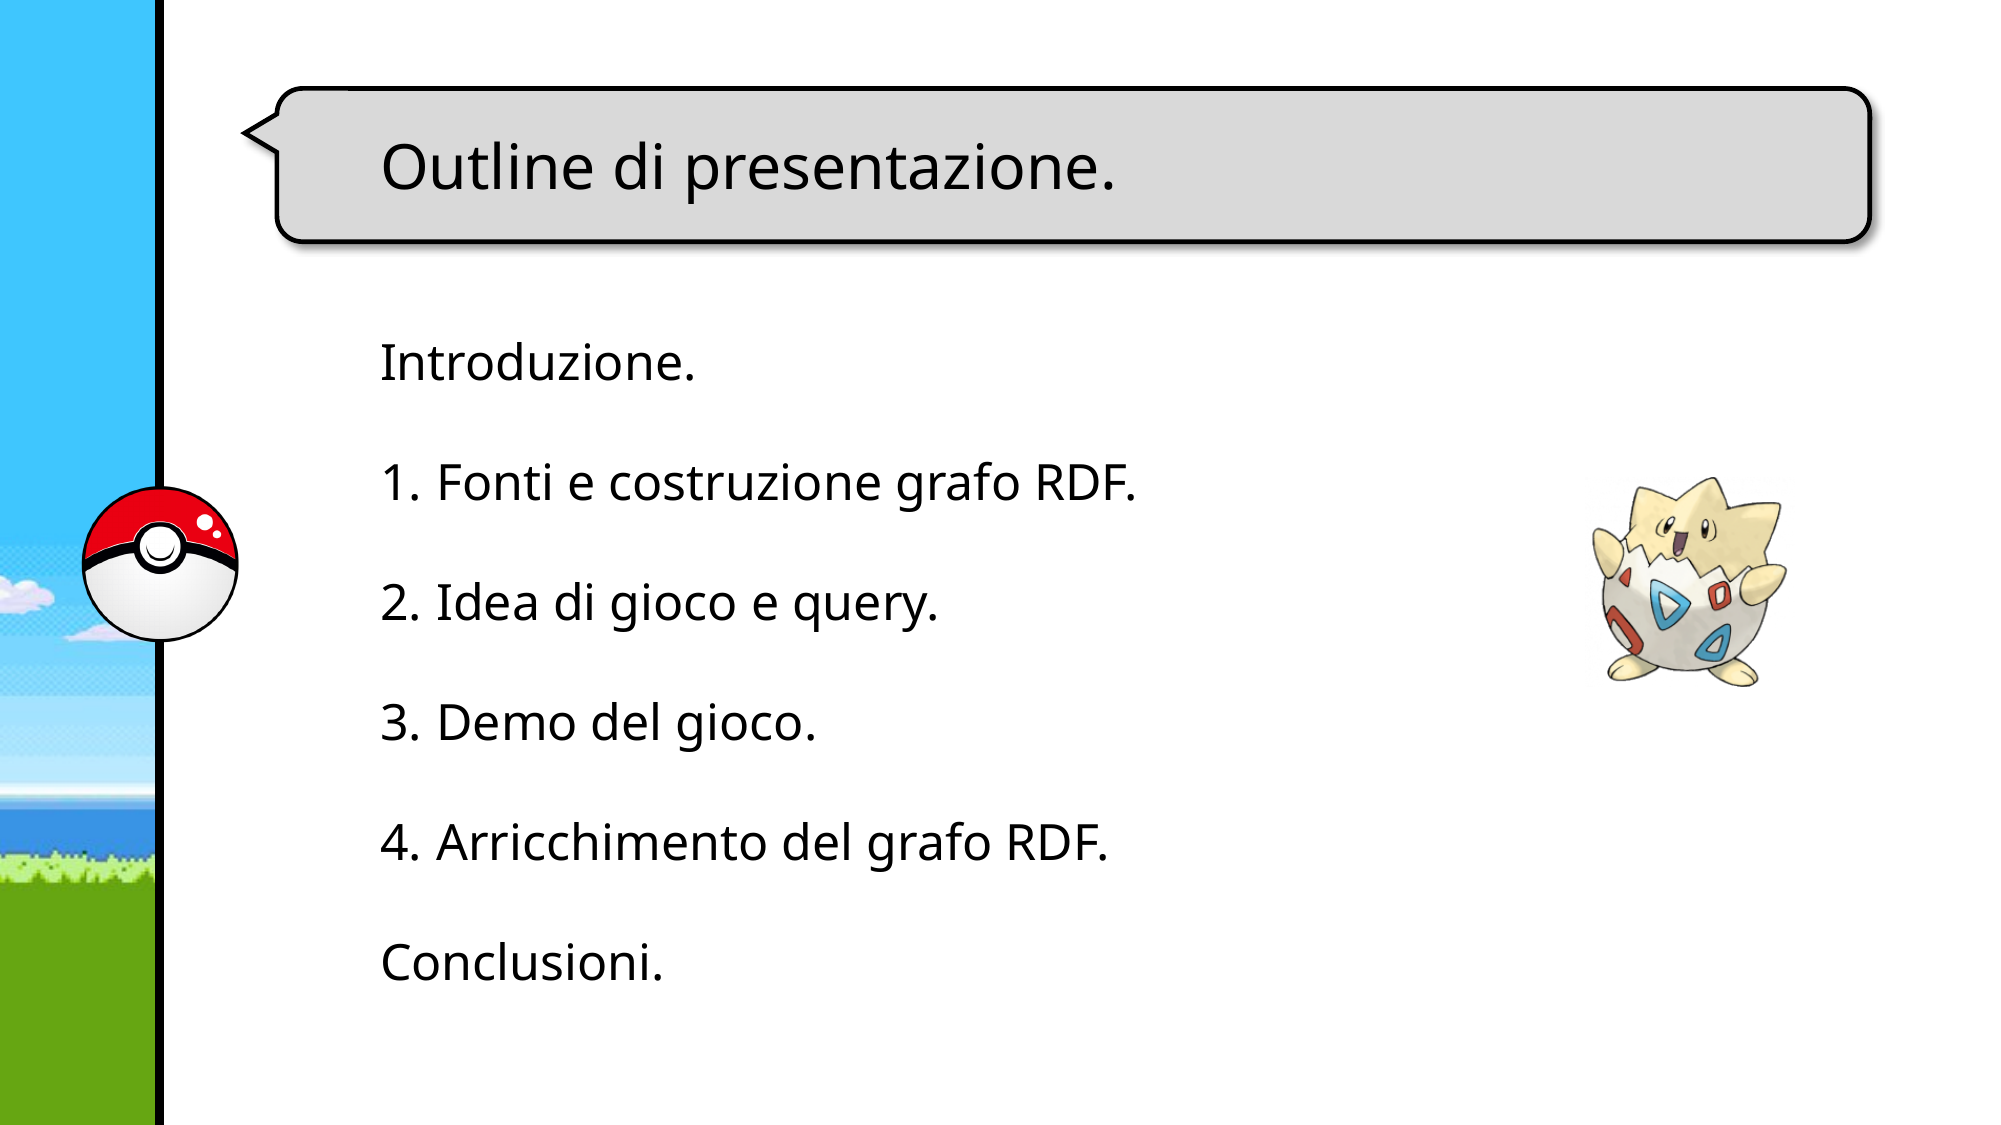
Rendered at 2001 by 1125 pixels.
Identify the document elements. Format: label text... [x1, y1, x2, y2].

text_box [242, 87, 1871, 243]
picture [1585, 477, 1795, 687]
text_box Outline di presentazione. [365, 119, 1719, 210]
picture [0, 0, 249, 1125]
text_box Introduzione. Fonti e costruzione grafo RDF. Idea di gioco e query. Demo del gioco. Arricchimento del grafo RDF. Conclusioni. [365, 322, 1816, 1043]
